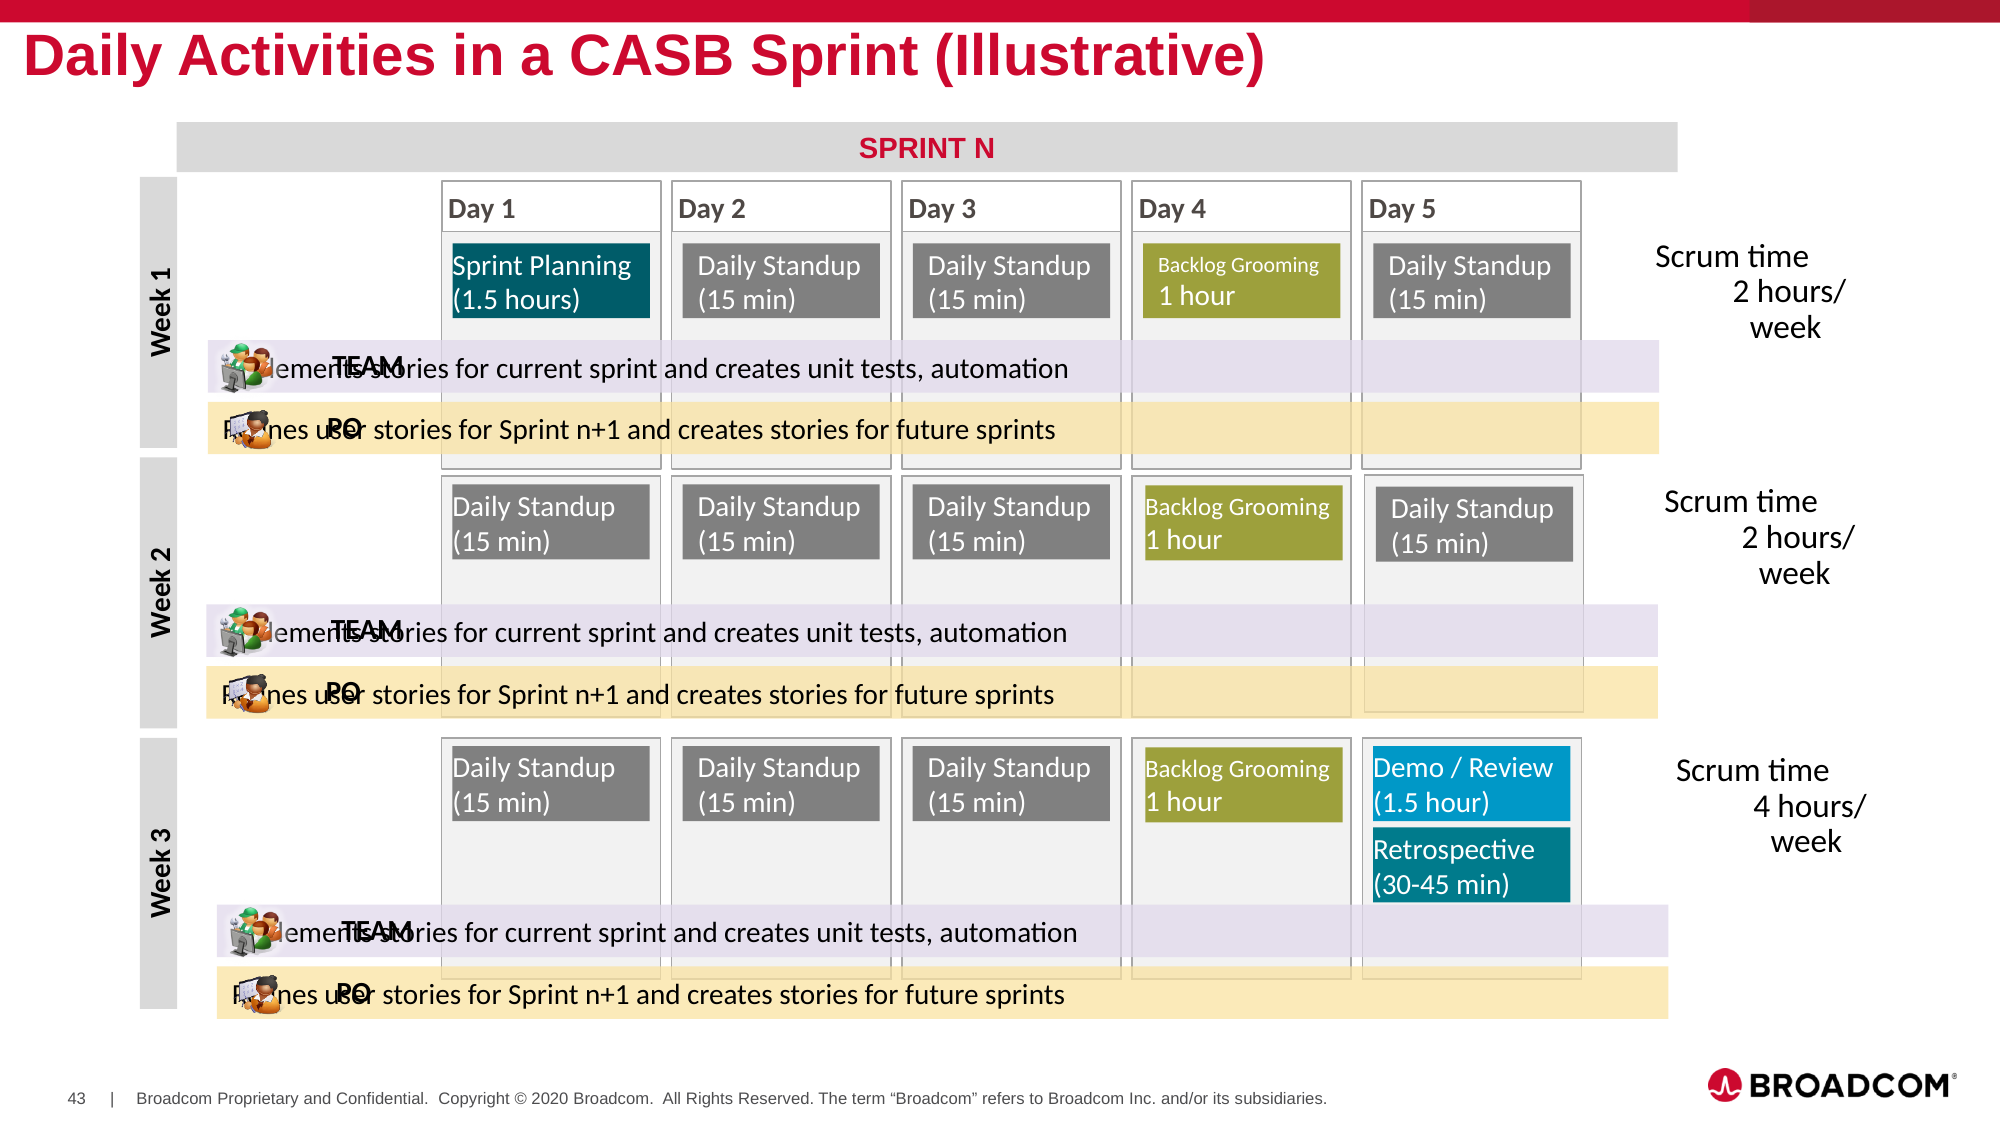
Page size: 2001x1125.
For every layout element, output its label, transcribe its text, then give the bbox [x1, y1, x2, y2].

text_box Day 2 [671, 181, 891, 231]
title Daily Activities in a CASB Sprint (Illustrative) [23, 32, 1824, 153]
text_box [1132, 737, 1352, 892]
text_box [671, 231, 891, 327]
text_box [901, 231, 1122, 327]
text_box [901, 737, 1122, 892]
text_box Daily Standup (15 min) [682, 484, 880, 560]
text_box Retrospective (30-45 min) [1373, 827, 1571, 892]
text_box Week 3 [139, 737, 178, 1009]
text_box Scrum time 4 hours/ week [1668, 752, 1945, 903]
text_box [901, 462, 1122, 469]
text_box Backlog Grooming 1 hour [1145, 747, 1343, 823]
text_box Scrum time 2 hours/ week [1647, 238, 1924, 389]
text_box Daily Standup (15 min) [452, 484, 650, 560]
text_box Day 5 [1362, 181, 1582, 232]
picture [1708, 1068, 1957, 1102]
text_box [901, 475, 1122, 592]
text_box Demo / Review (1.5 hour) [1373, 746, 1571, 822]
text_box [1362, 737, 1582, 892]
text_box Daily Standup (15 min) [912, 746, 1110, 822]
text_box [441, 231, 661, 327]
text_box [671, 475, 891, 592]
text_box [441, 737, 661, 892]
text_box Daily Standup (15 min) [1373, 243, 1571, 319]
text_box Daily Standup (15 min) [682, 243, 880, 319]
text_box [207, 328, 1660, 455]
text_box Week 2 [139, 457, 178, 729]
text_box [1132, 462, 1352, 469]
text_box [441, 462, 661, 469]
text_box Day 4 [1132, 181, 1352, 231]
text_box Scrum time 2 hours/ week [1656, 484, 1933, 635]
text_box Day 1 [441, 181, 661, 231]
text_box [671, 462, 891, 469]
text_box Backlog Grooming 1 hour [1143, 243, 1341, 319]
text_box [1361, 462, 1581, 469]
text_box Sprint Planning (1.5 hours) [452, 243, 650, 319]
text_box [216, 893, 1669, 1020]
text_box Daily Standup (15 min) [912, 484, 1110, 560]
text_box [1132, 231, 1352, 327]
text_box [1132, 475, 1352, 592]
text_box [671, 737, 891, 892]
text_box SPRINT N [176, 122, 1678, 173]
text_box Daily Standup (15 min) [682, 746, 880, 822]
text_box Daily Standup (15 min) [912, 243, 1111, 319]
text_box Daily Standup (15 min) [1375, 486, 1574, 562]
text_box Daily Standup (15 min) [452, 746, 650, 822]
text_box Backlog Grooming 1 hour [1145, 485, 1343, 561]
text_box Day 3 [902, 181, 1122, 231]
text_box [441, 475, 661, 592]
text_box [206, 593, 1659, 719]
text_box Week 1 [139, 176, 178, 448]
text_box [1361, 231, 1581, 327]
text_box [1364, 474, 1584, 592]
